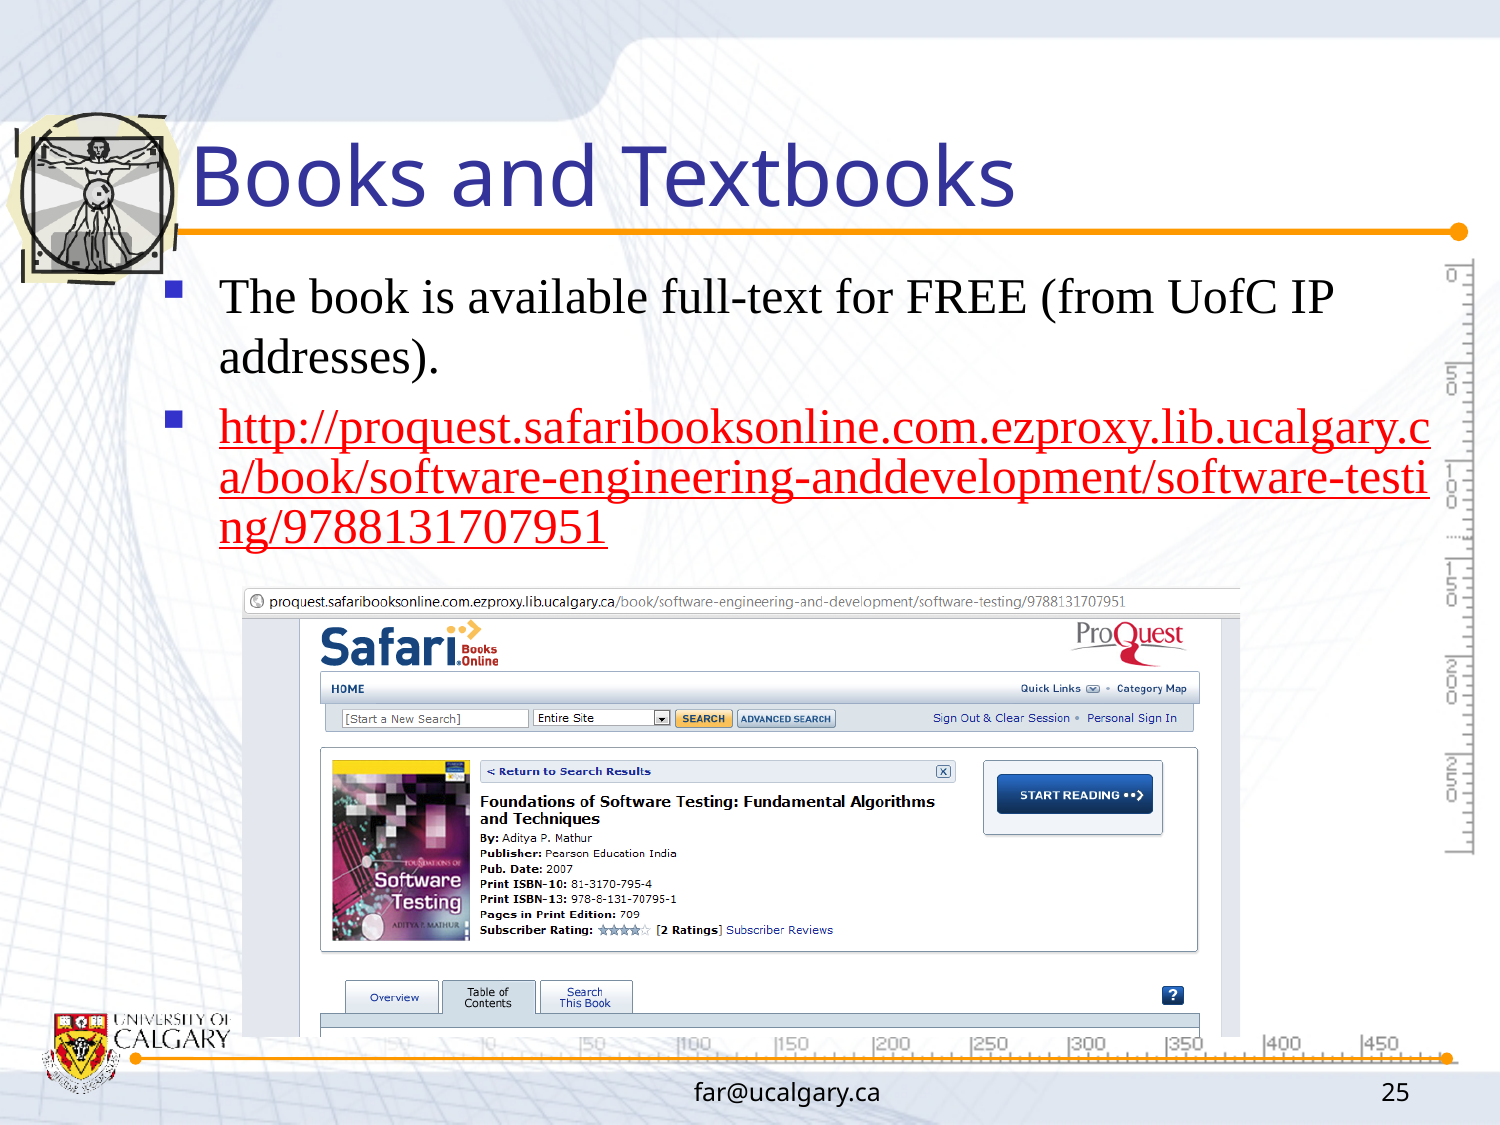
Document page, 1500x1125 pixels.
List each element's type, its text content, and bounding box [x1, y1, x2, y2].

title Books and Textbooks [174, 42, 1468, 231]
picture [0, 0, 1500, 1125]
slide_number 25 [1112, 1051, 1426, 1118]
footer far@ucalgary.ca [549, 1051, 1026, 1118]
list The book is available full-text for FREE (from UofC IP addresses). http://proquest.safaribooksonline.com.ezproxy.lib.ucalgary.ca/book/software-engineering-anddevelopment/software-testing/9788131707951 [147, 255, 1461, 1000]
